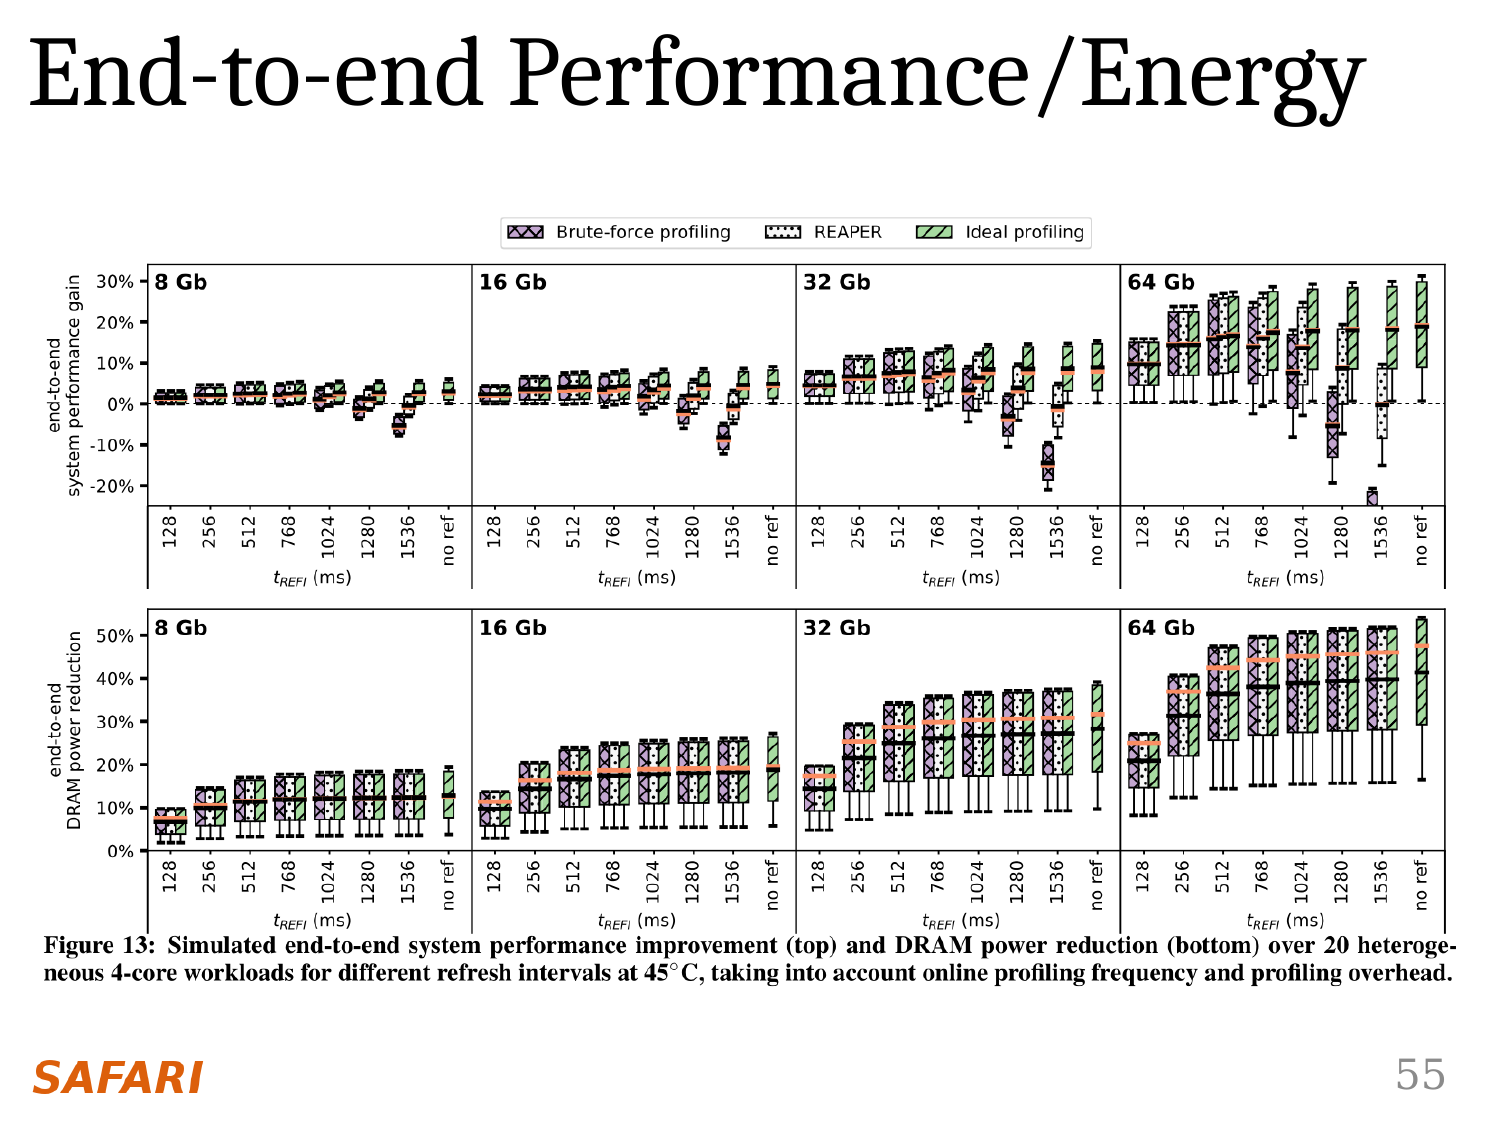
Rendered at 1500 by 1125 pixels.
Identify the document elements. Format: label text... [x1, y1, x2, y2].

text_box 55 [1299, 1042, 1463, 1103]
title End-to-end Performance/Energy [12, 12, 1487, 134]
picture [29, 199, 1470, 996]
picture [31, 1051, 209, 1104]
